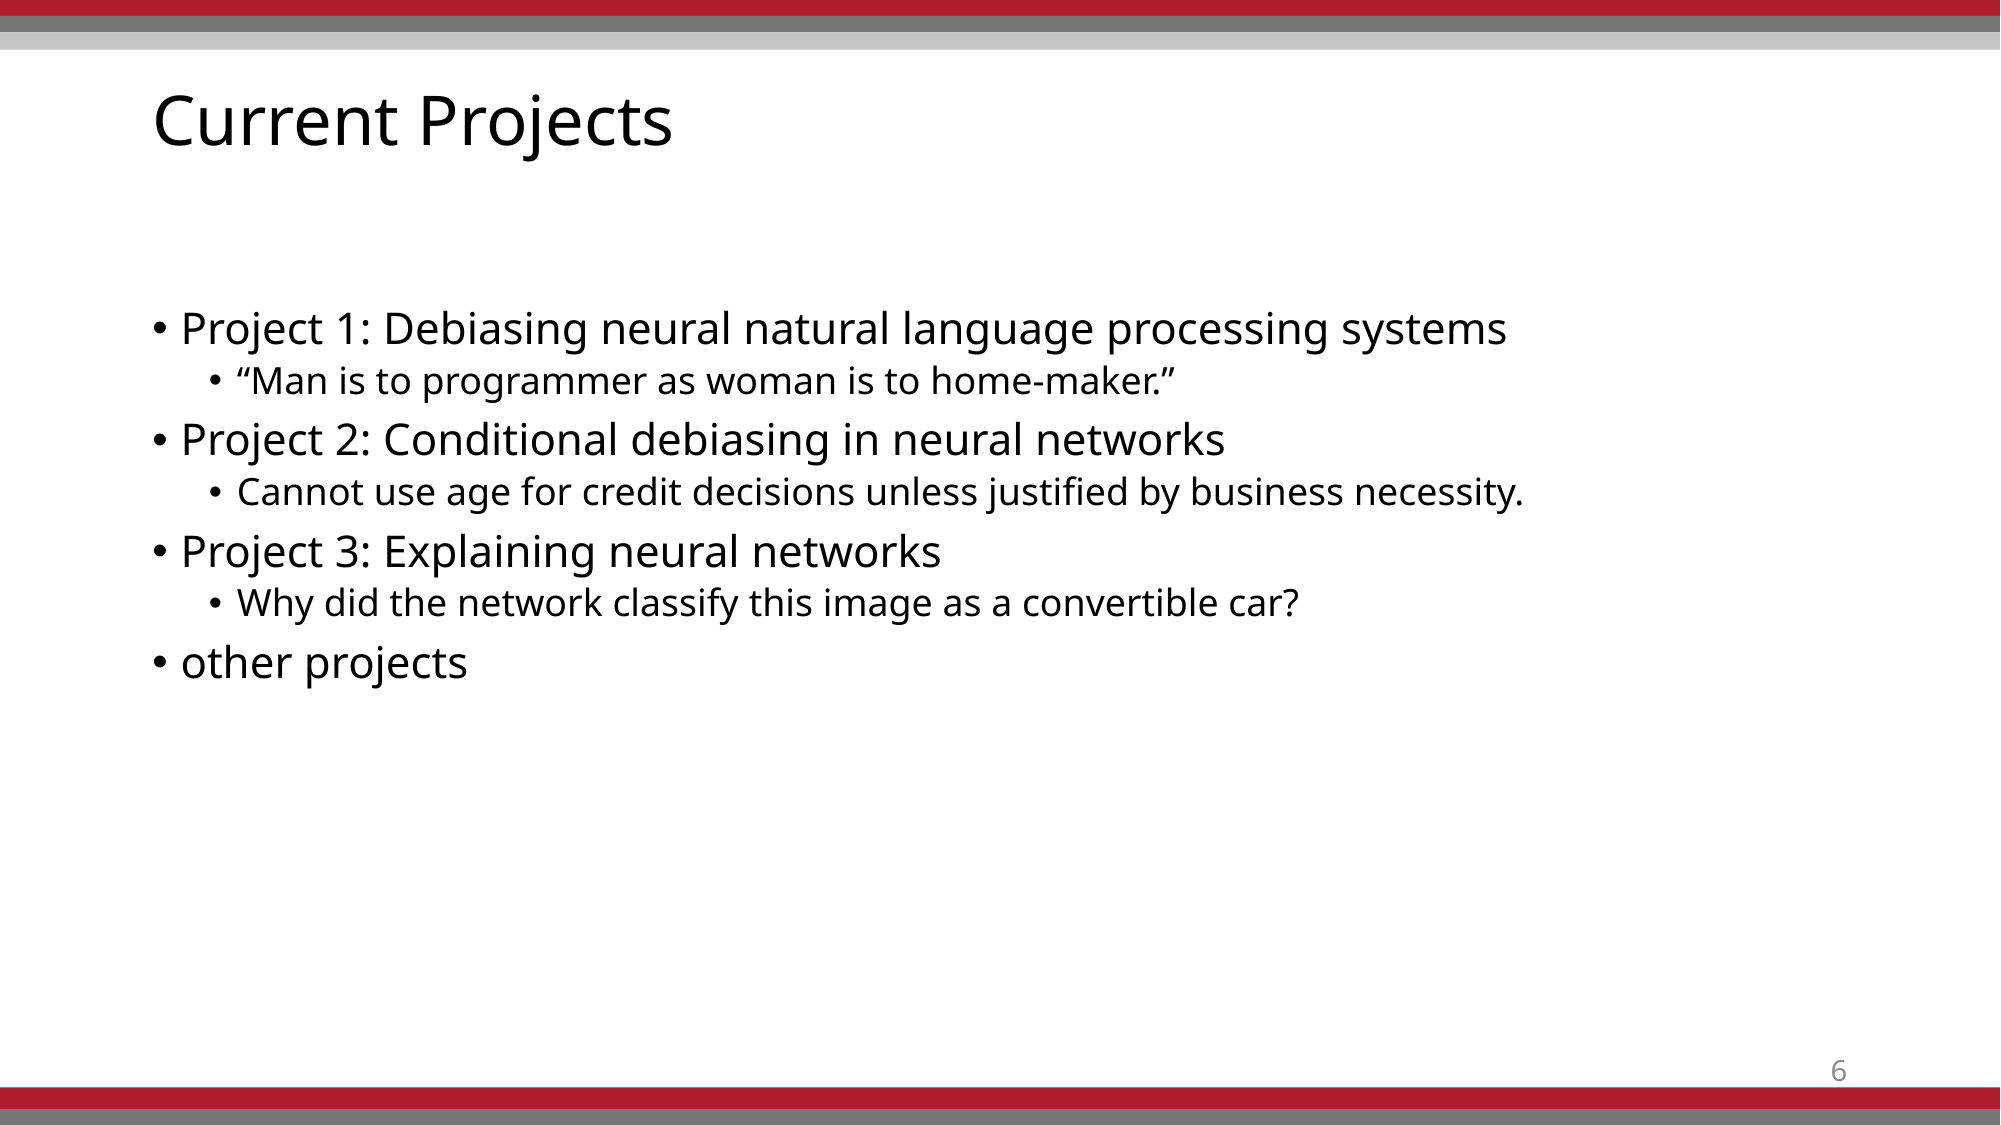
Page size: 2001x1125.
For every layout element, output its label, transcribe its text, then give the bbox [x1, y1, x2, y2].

title Current Projects [137, 14, 1863, 233]
list Project 1: Debiasing neural natural language processing systems “Man is to programmer as woman is to home-maker.” Project 2: Conditional debiasing in neural networks Cannot use age for credit decisions unless justified by business necessity. Project 3: Explaining neural networks Why did the network classify this image as a convertible car? other projects [137, 299, 1863, 1014]
slide_number 6 [1412, 1042, 1863, 1103]
